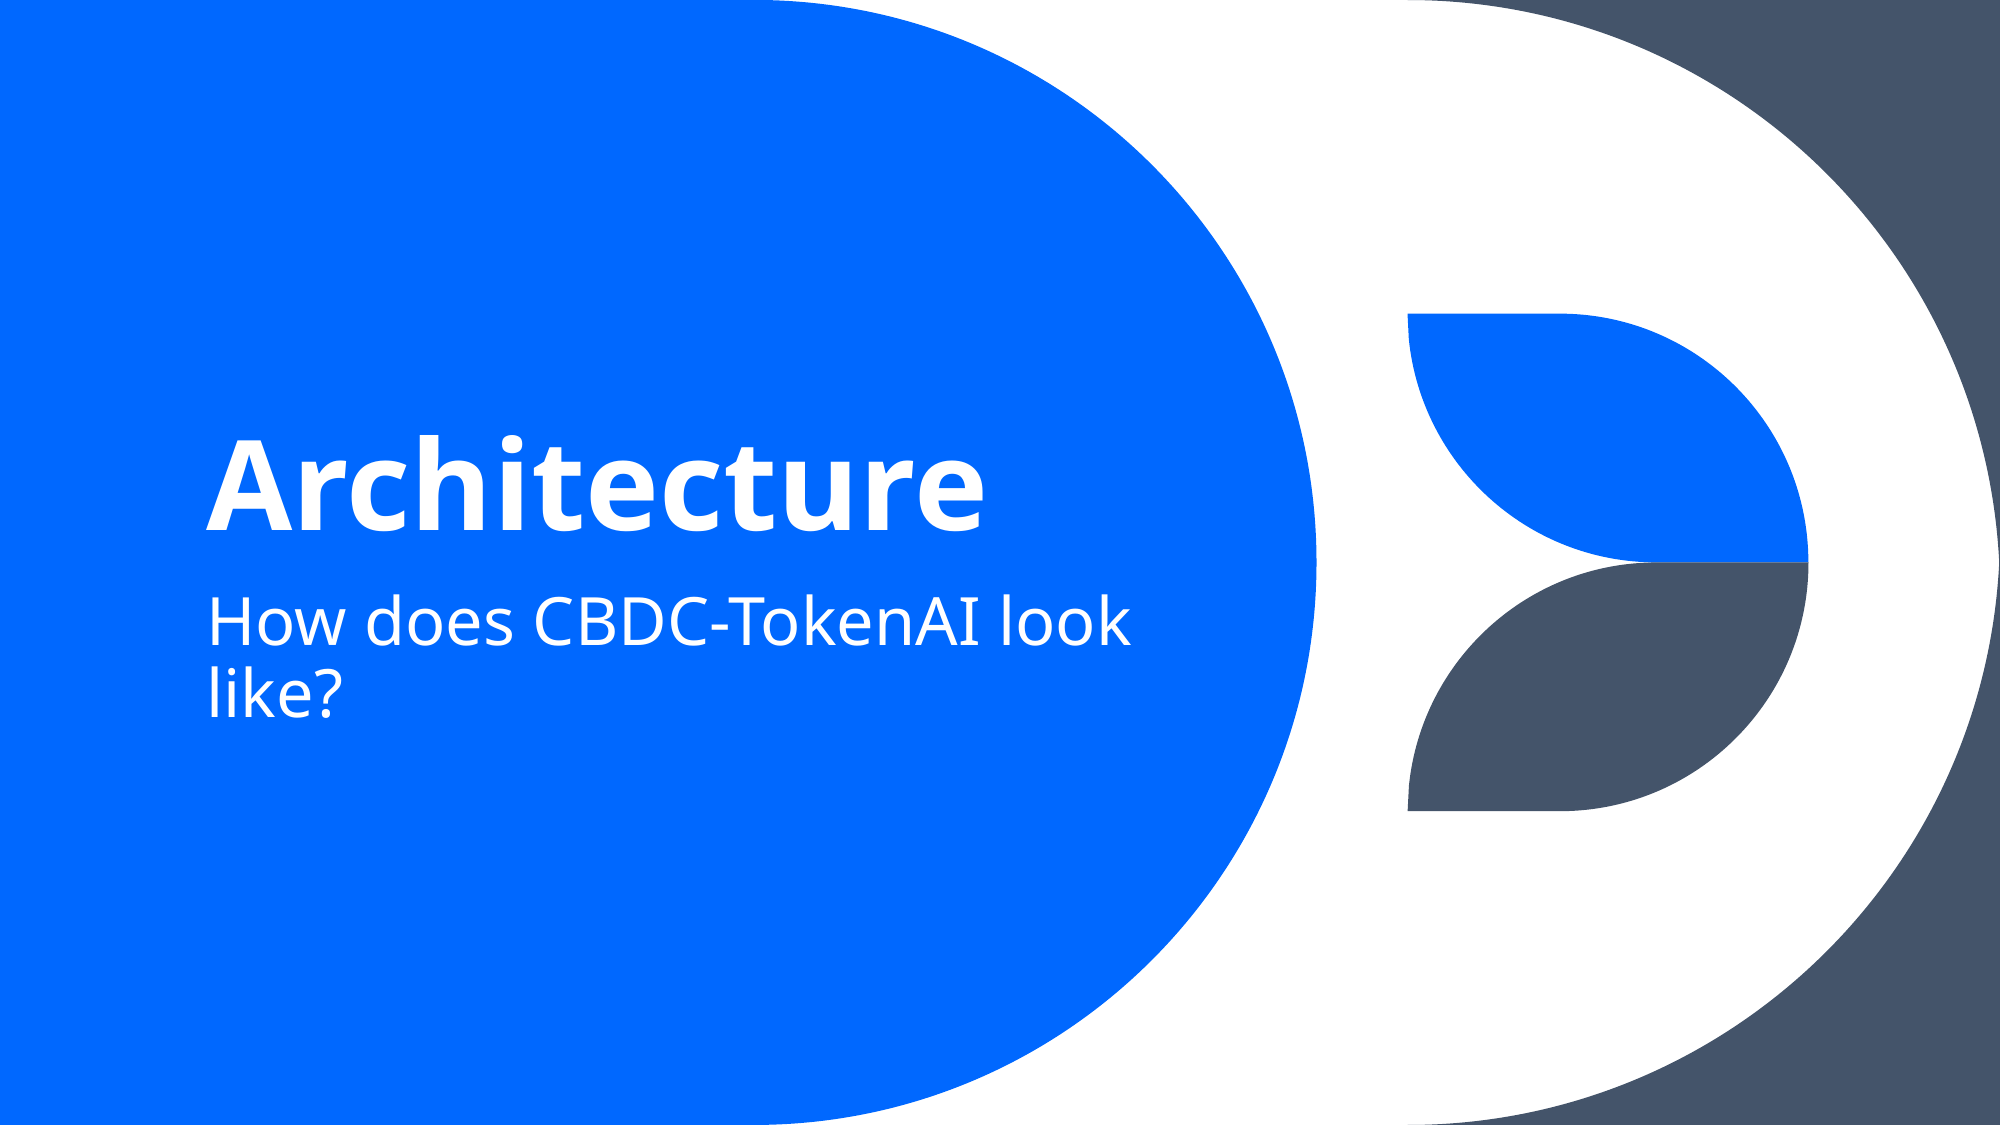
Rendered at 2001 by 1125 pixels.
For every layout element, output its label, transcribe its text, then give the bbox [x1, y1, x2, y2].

title Architecture [191, 173, 1217, 566]
subtitle How does CBDC-TokenAI look like? [191, 580, 1217, 812]
